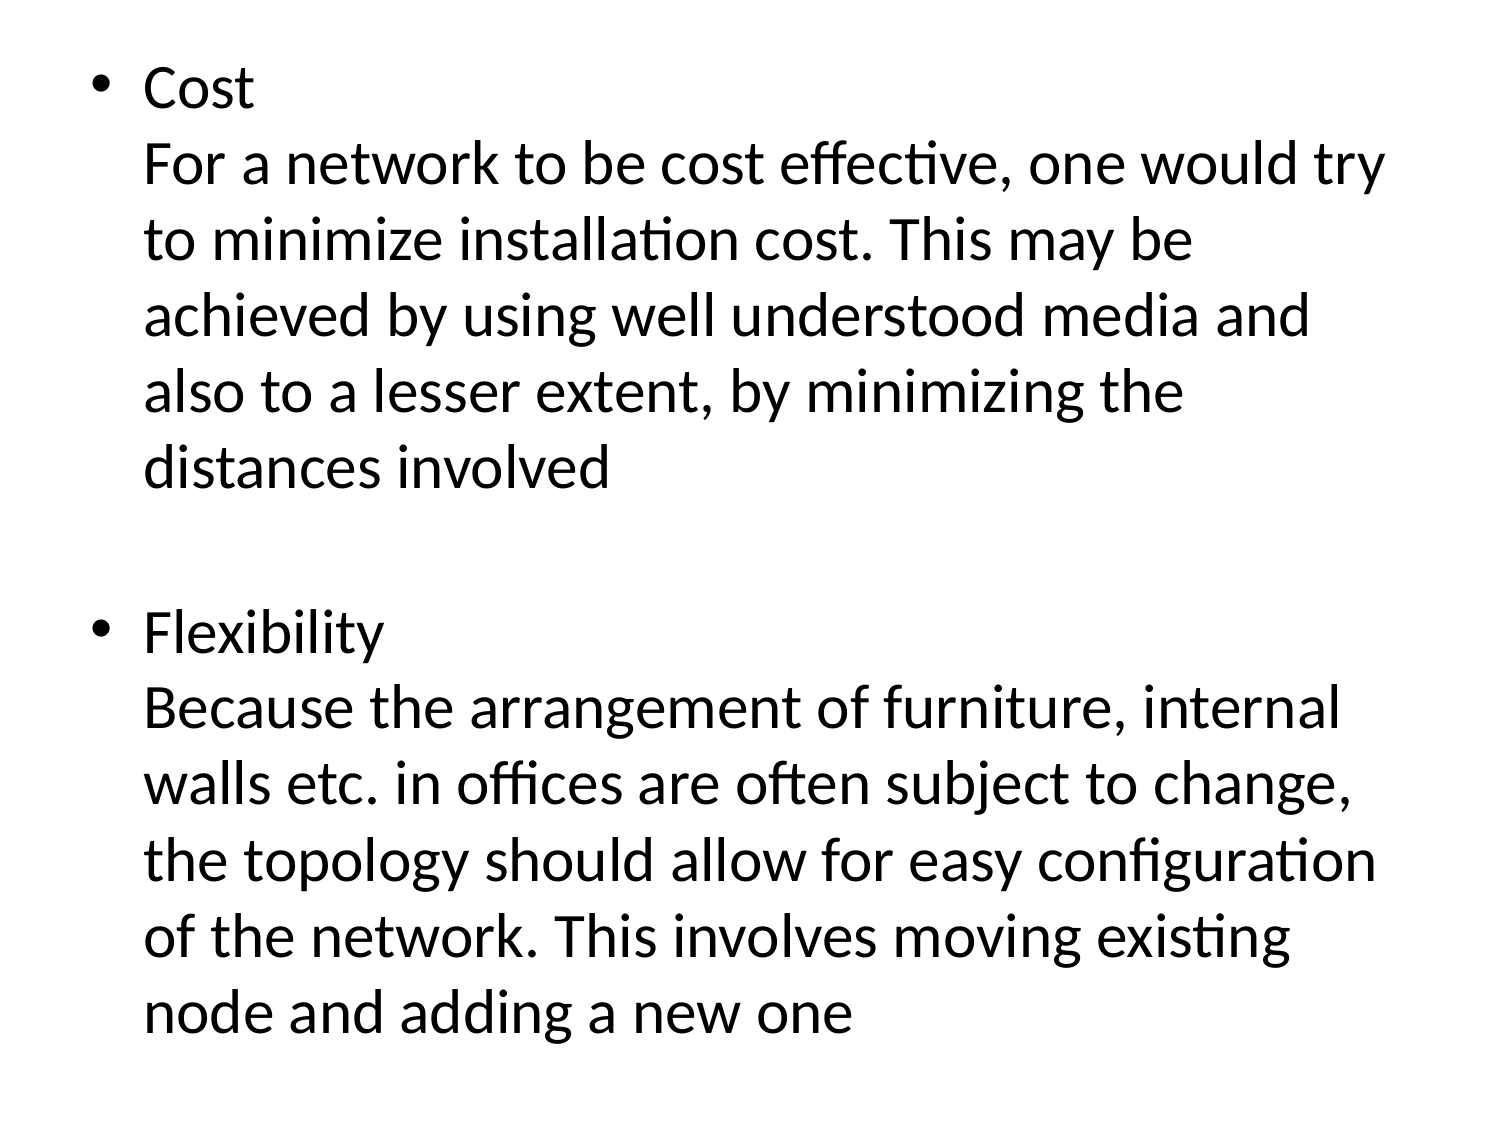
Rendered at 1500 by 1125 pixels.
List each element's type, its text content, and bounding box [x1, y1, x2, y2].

list Cost For a network to be cost effective, one would try to minimize installation cost. This may be achieved by using well understood media and also to a lesser extent, by minimizing the distances involved Flexibility Because the arrangement of furniture, internal walls etc. in offices are often subject to change, the topology should allow for easy configuration of the network. This involves moving existing node and adding a new one [75, 37, 1425, 1063]
